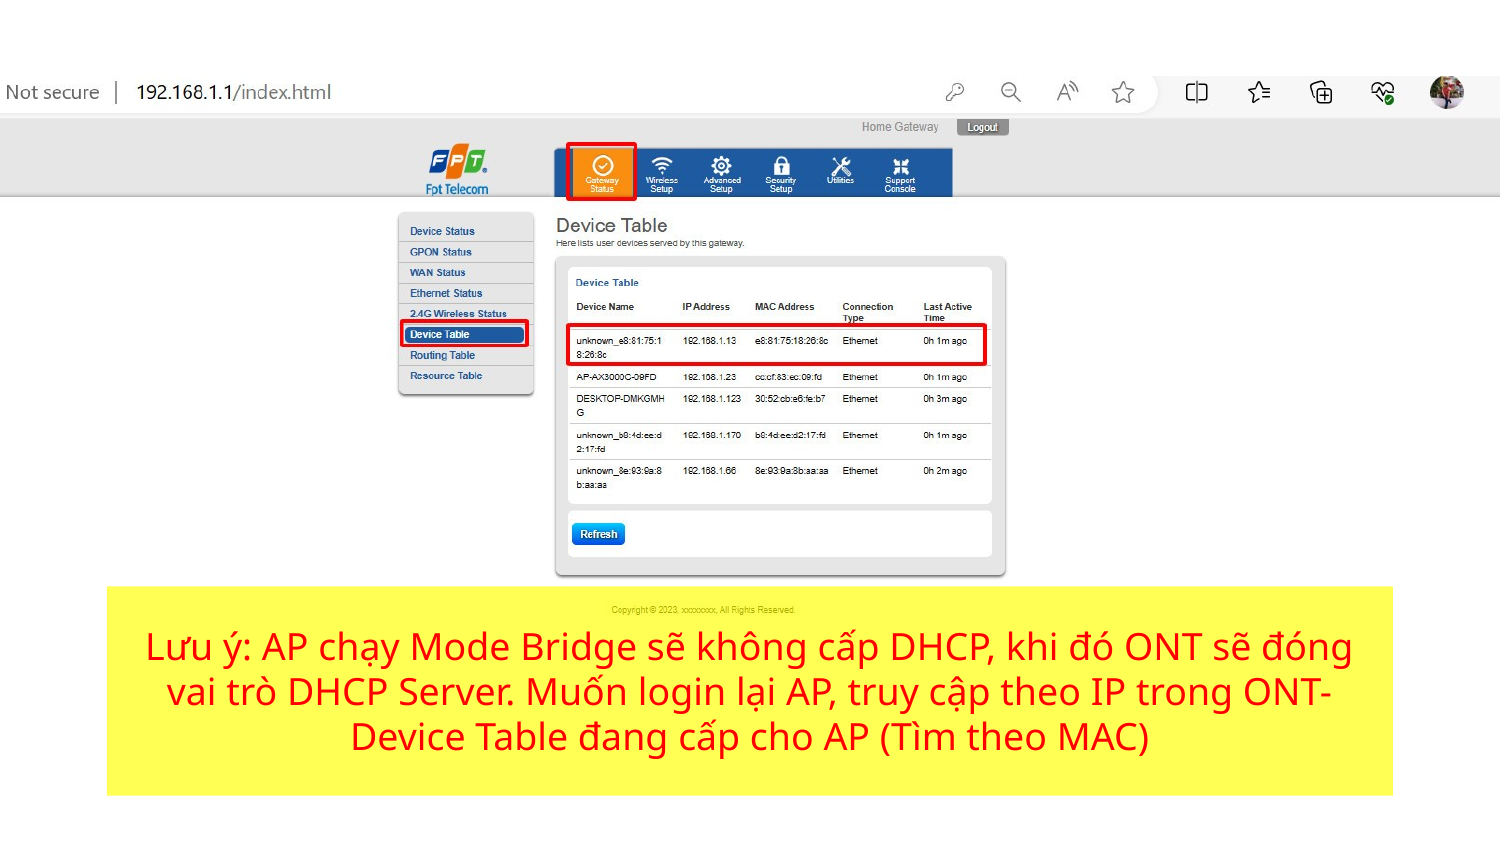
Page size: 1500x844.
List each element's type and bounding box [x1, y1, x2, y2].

text_box [106, 586, 1393, 796]
picture [0, 76, 1500, 675]
